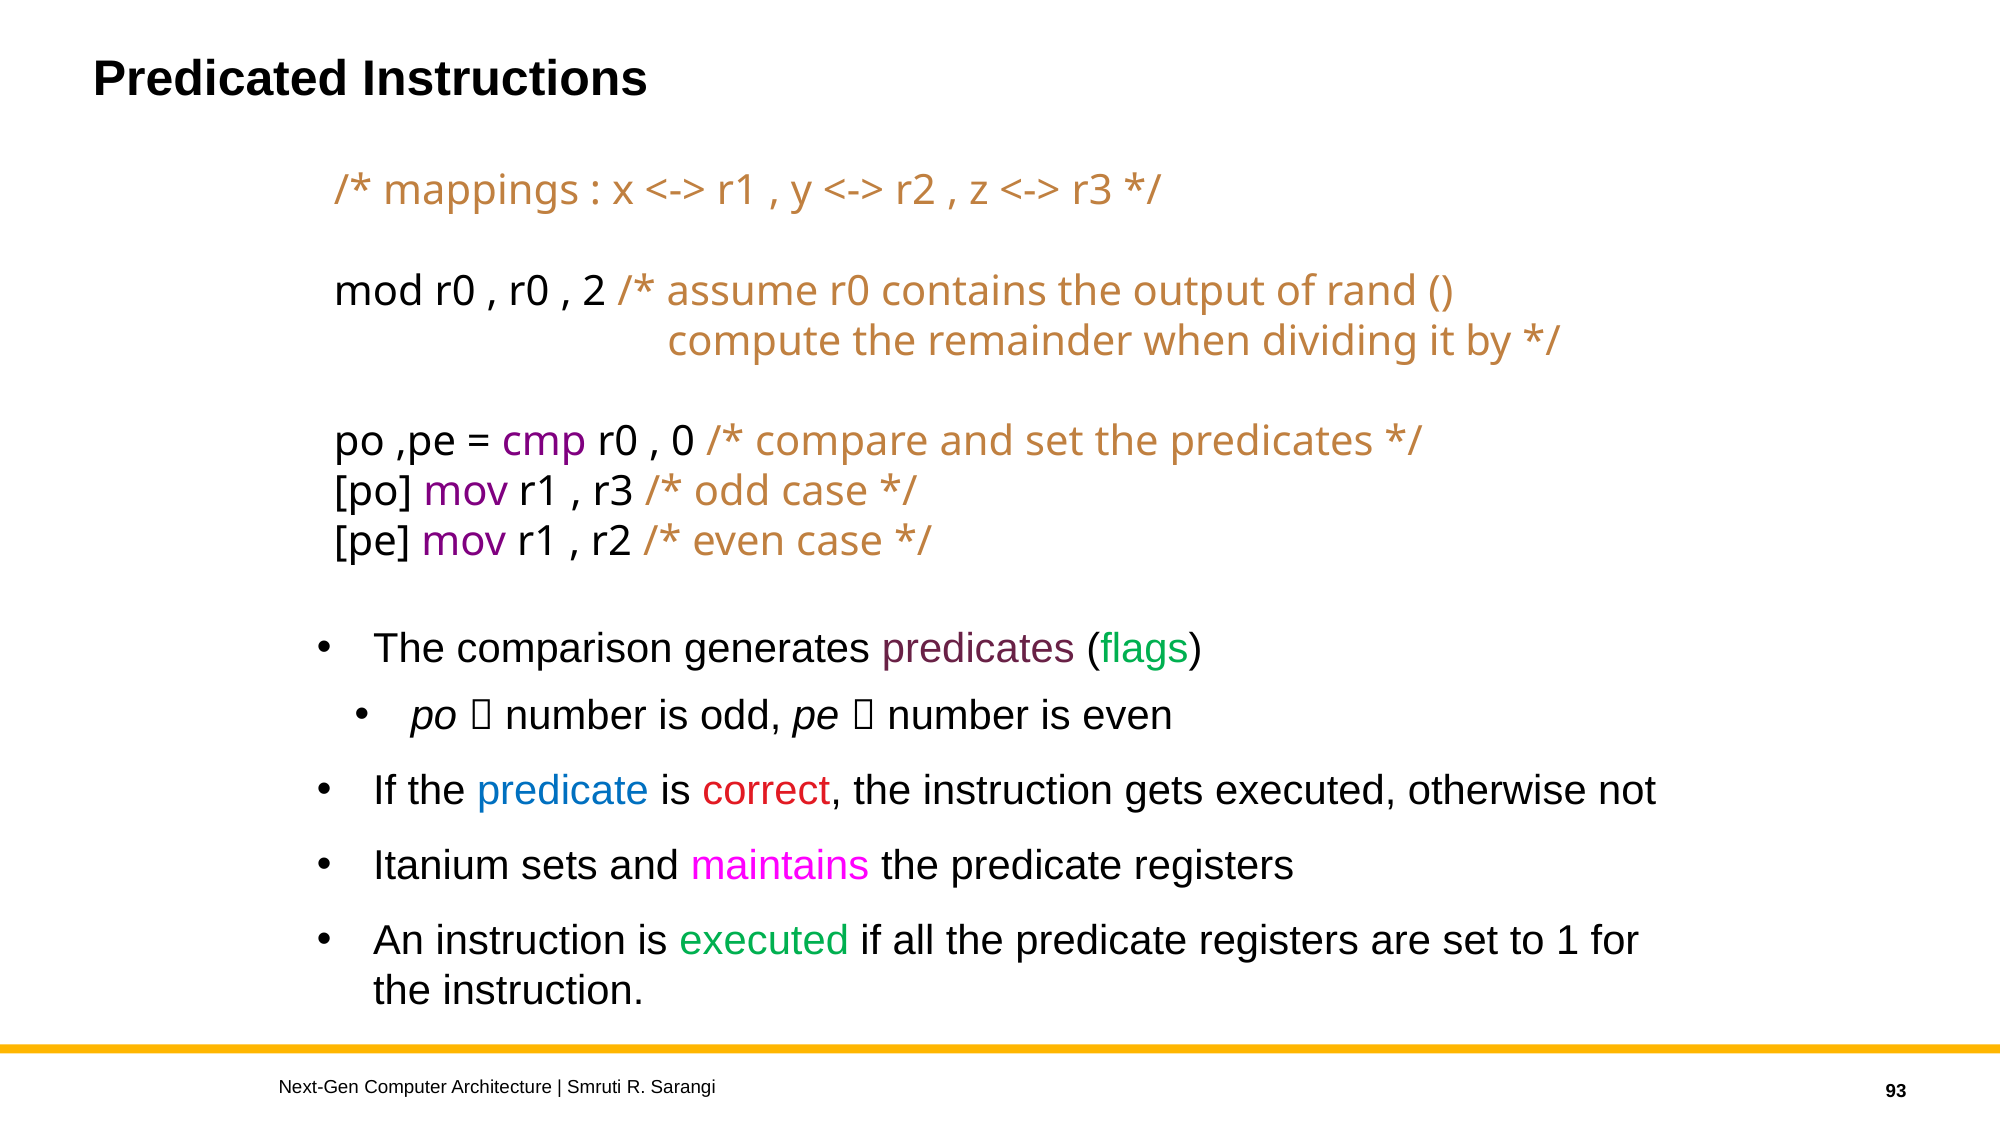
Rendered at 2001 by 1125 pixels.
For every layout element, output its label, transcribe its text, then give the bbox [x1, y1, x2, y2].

slide_number 93 [1711, 1071, 1922, 1109]
text_box /* mappings : x <-> r1 , y <-> r2 , z <-> r3 */ mod r0 , r0 , 2 /* assume r0 contains the output of rand () compute the remainder when dividing it by */ po ,pe = cmp r0 , 0 /* compare and set the predicates */ [po] mov r1 , r3 /* odd case */ [pe] mov r1 , r2 /* even case */ [308, 156, 1850, 571]
footer Next-Gen Computer Architecture | Smruti R. Sarangi [263, 1067, 1464, 1105]
list The comparison generates predicates (flags) po  number is odd, pe  number is even If the predicate is correct, the instruction gets executed, otherwise not Itanium sets and maintains the predicate registers An instruction is executed if all the predicate registers are set to 1 for the instruction. [301, 613, 1685, 1000]
title Predicated Instructions [78, 45, 1578, 180]
